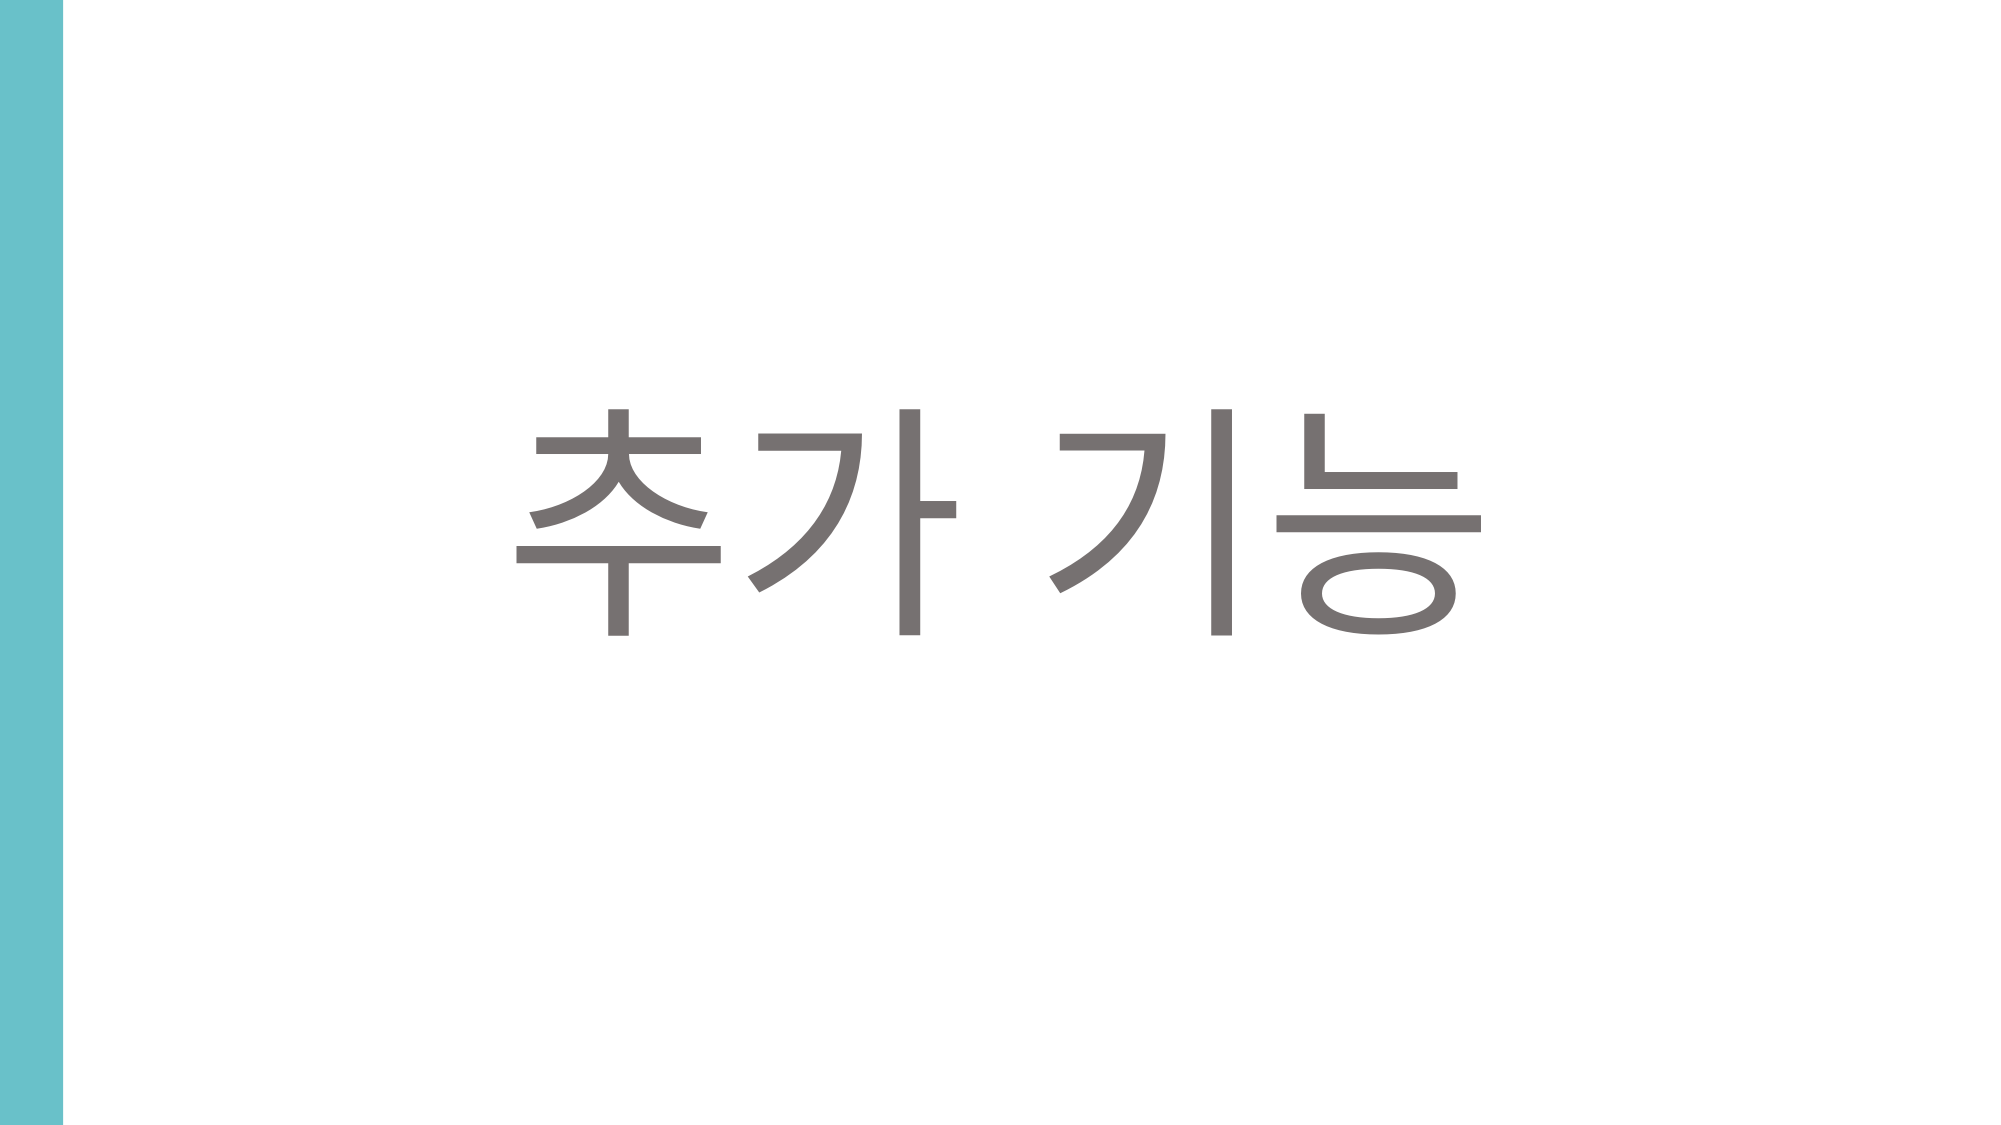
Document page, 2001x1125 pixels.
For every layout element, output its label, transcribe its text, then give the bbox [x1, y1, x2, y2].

text_box [0, 0, 64, 1125]
text_box 추가 기능 [490, 359, 1510, 675]
